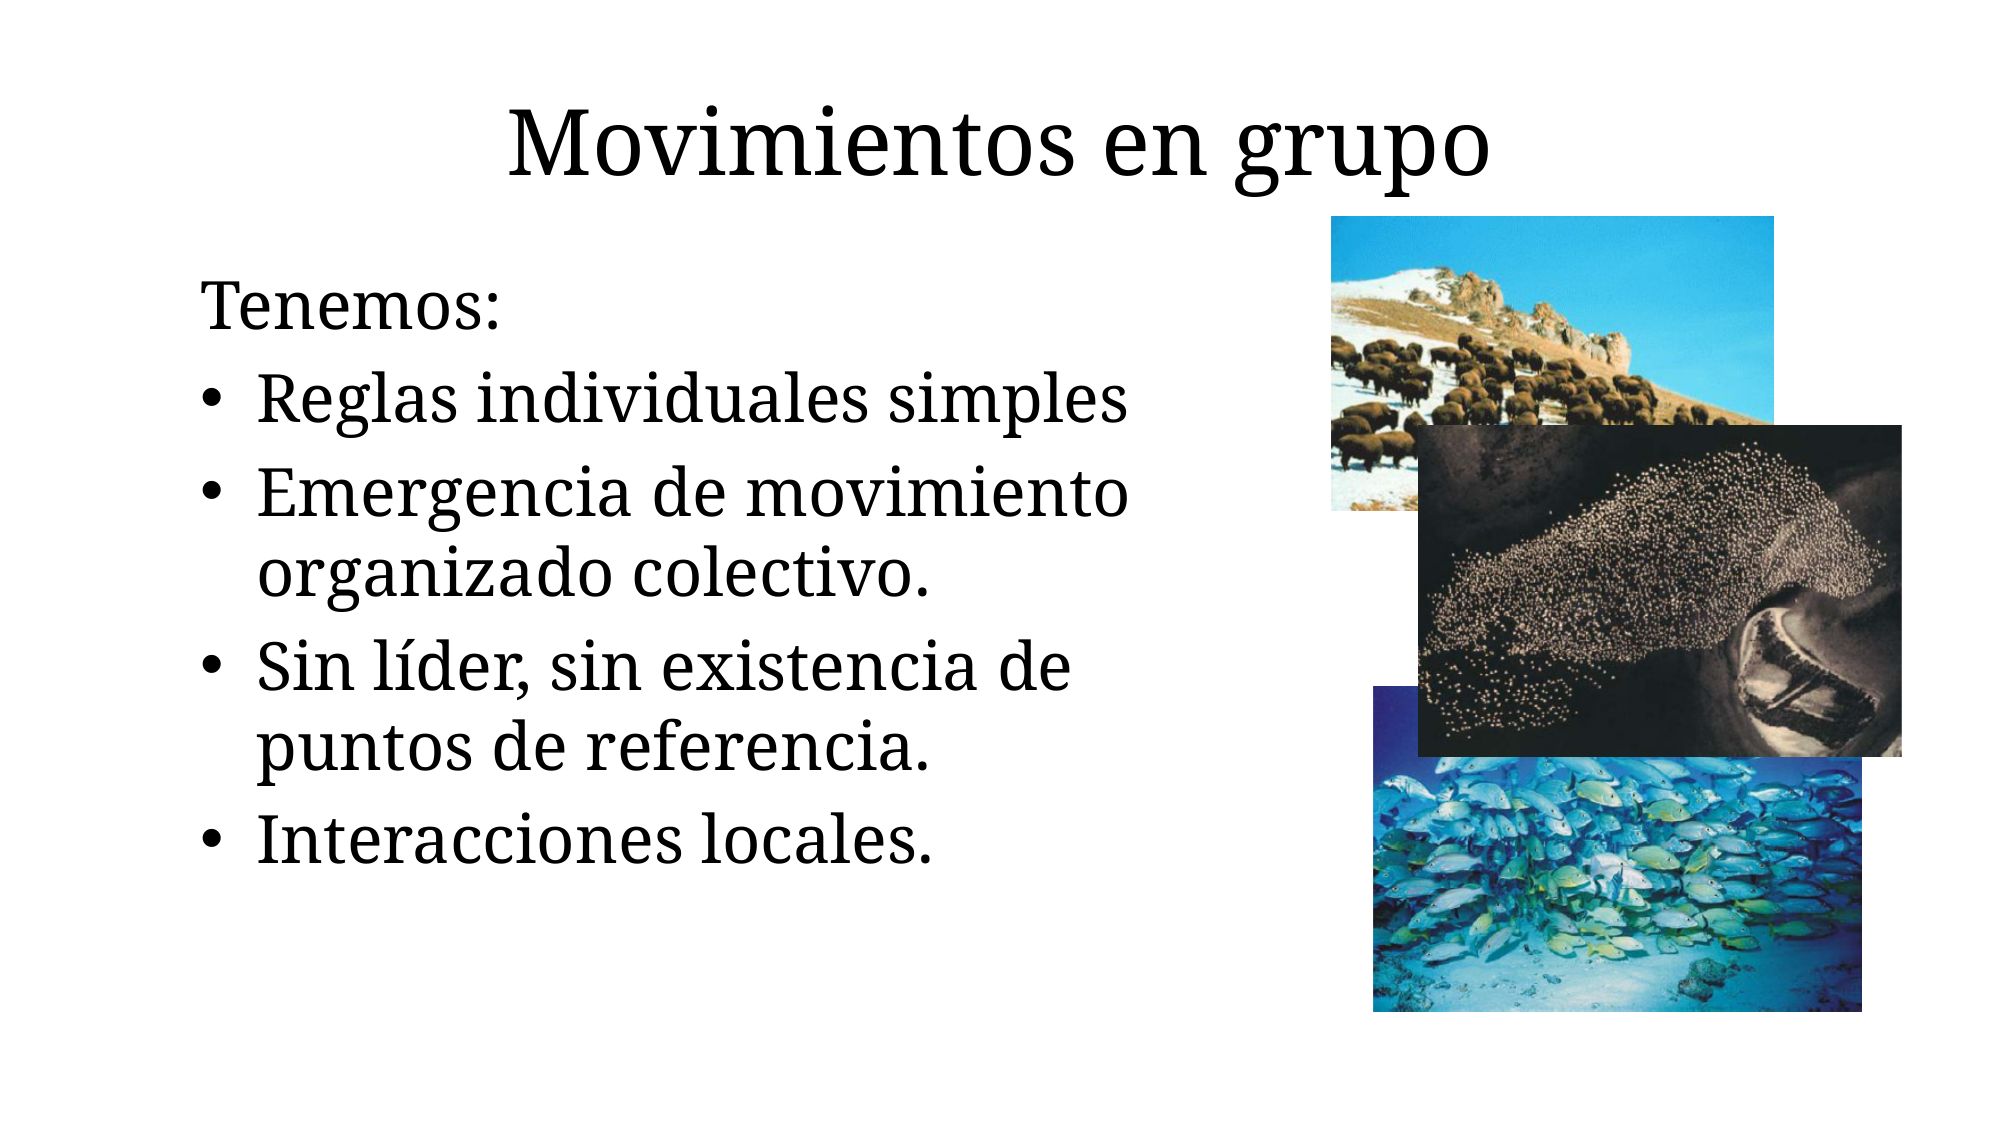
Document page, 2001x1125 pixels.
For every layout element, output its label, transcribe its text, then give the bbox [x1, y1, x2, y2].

picture [1754, 1006, 1761, 1012]
picture [1330, 216, 1903, 1012]
title Movimientos en grupo [99, 45, 1900, 233]
list Tenemos: Reglas individuales simples Emergencia de movimiento organizado colectivo. Sin líder, sin existencia de puntos de referencia. Interacciones locales. [184, 255, 1319, 1047]
